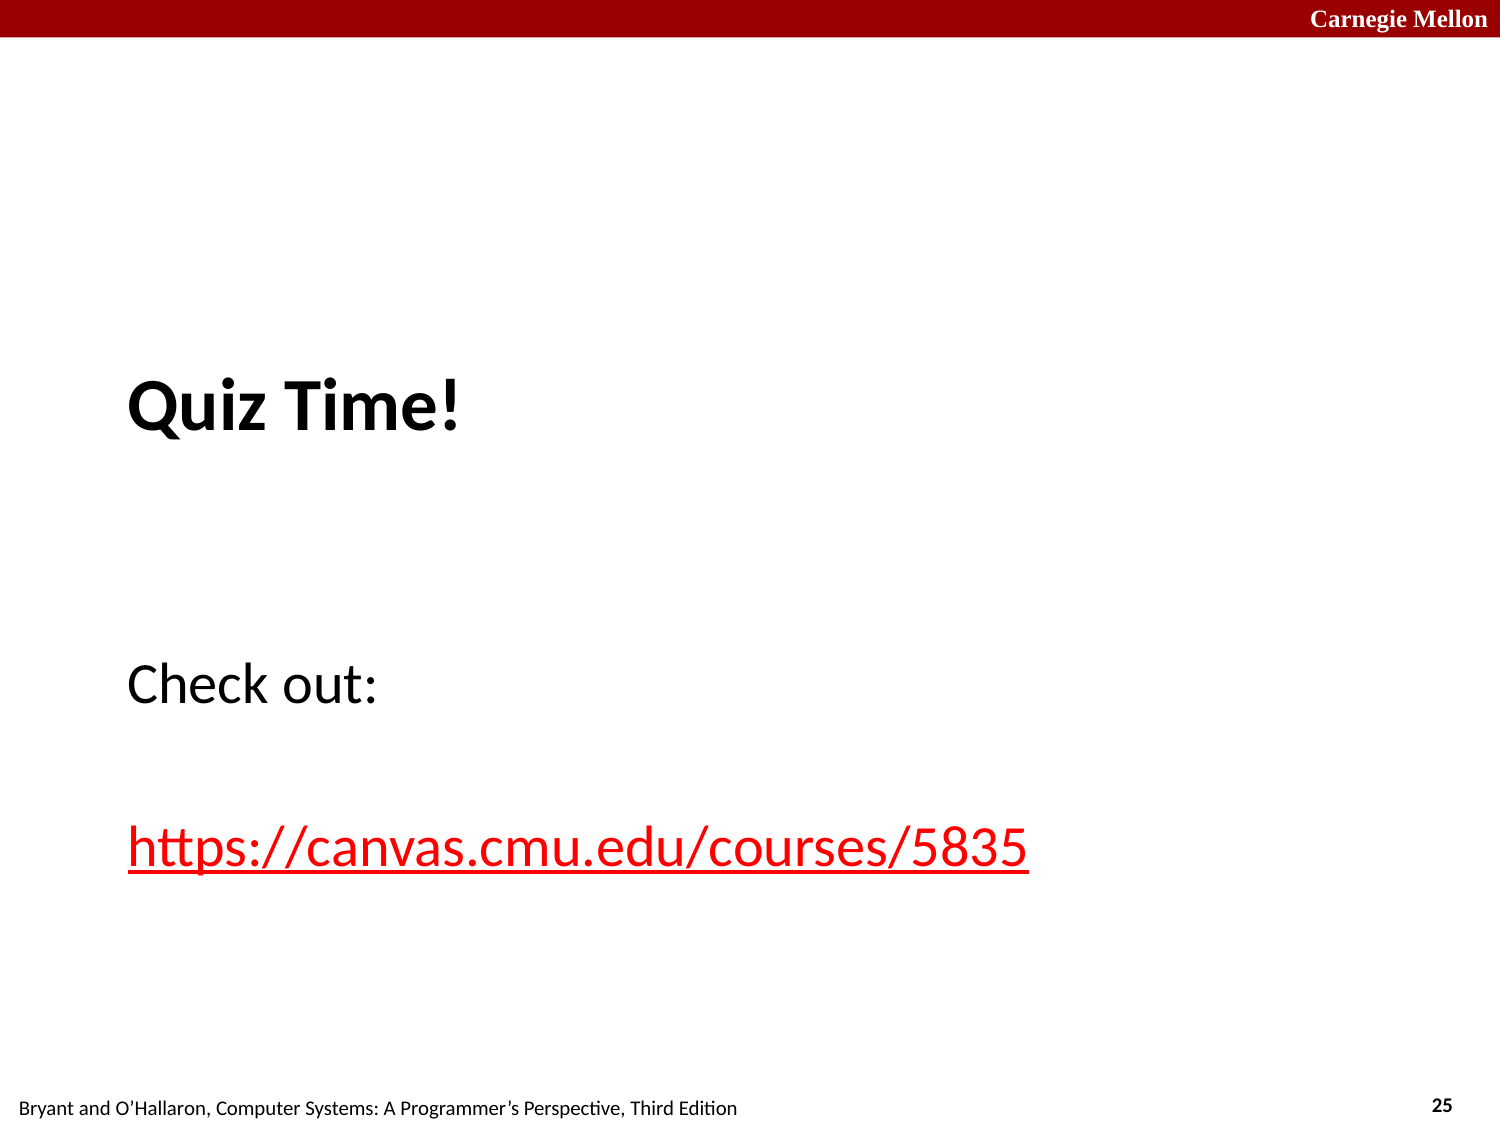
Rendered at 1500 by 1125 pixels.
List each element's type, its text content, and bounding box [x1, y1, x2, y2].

title Quiz Time! [112, 279, 1388, 522]
subtitle Check out: https://canvas.cmu.edu/courses/5835 [112, 637, 1373, 926]
